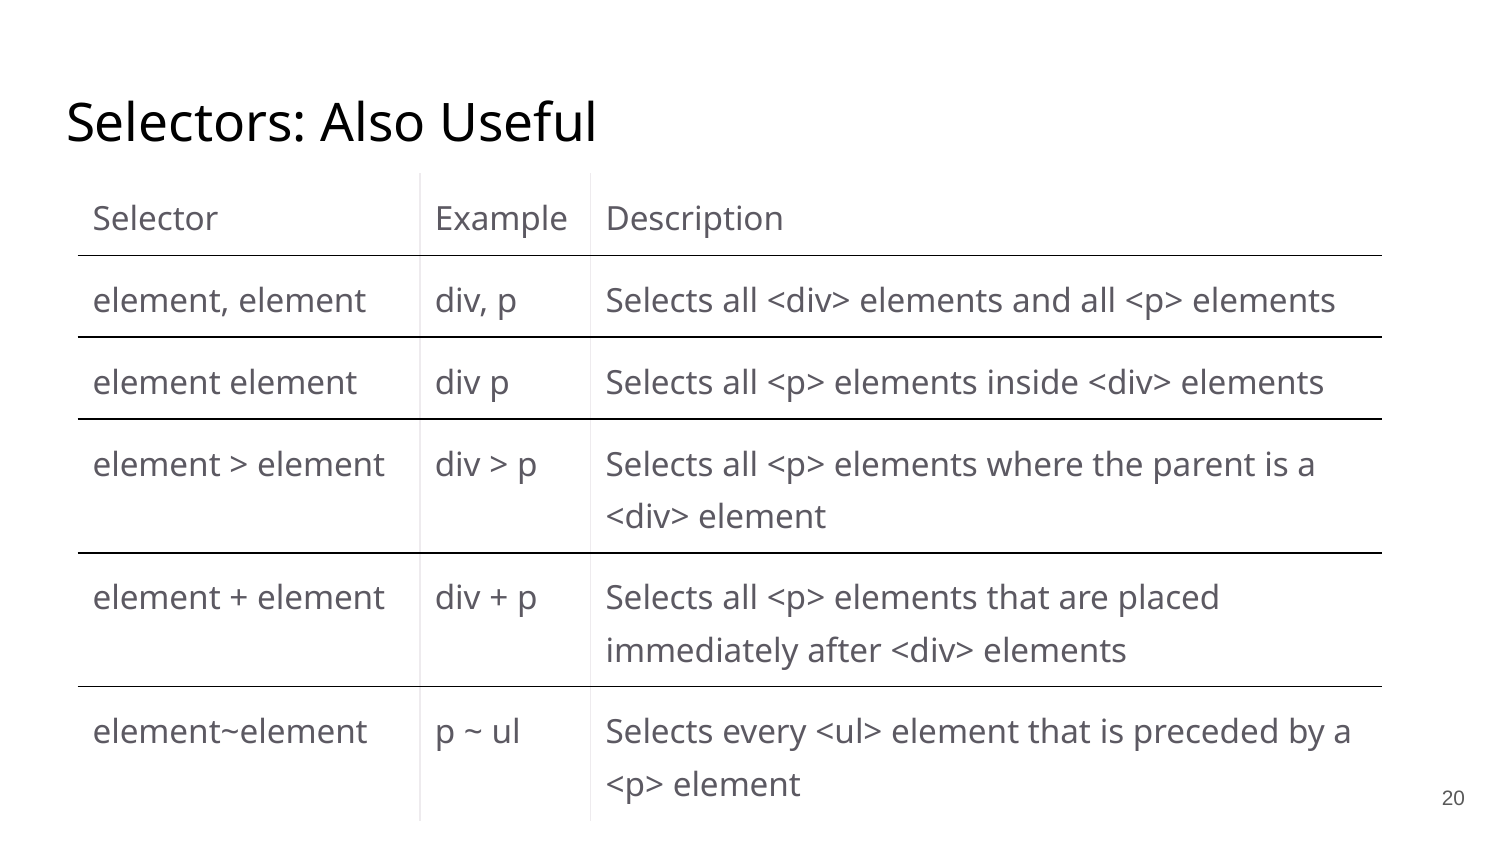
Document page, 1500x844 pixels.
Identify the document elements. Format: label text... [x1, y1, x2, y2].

table_cell Selects all <p> elements that are placed immediately after <div> elements [591, 554, 1382, 686]
table_cell Selects all <p> elements inside <div> elements [591, 338, 1382, 418]
table_cell div, p [421, 256, 590, 336]
table_cell div > p [421, 420, 590, 552]
slide_number 20 [1389, 764, 1480, 830]
table_header Selector [78, 173, 419, 255]
table_cell Selects every <ul> element that is preceded by a <p> element [591, 687, 1382, 821]
table_header Example [421, 173, 590, 255]
title Selectors: Also Useful [51, 72, 1449, 167]
table_cell Selects all <div> elements and all <p> elements [591, 256, 1382, 336]
table_cell Selects all <p> elements where the parent is a <div> element [591, 420, 1382, 552]
table_cell div + p [421, 554, 590, 686]
table_cell element element [78, 338, 419, 418]
table_header Description [591, 173, 1382, 255]
table_cell element + element [78, 554, 419, 686]
table_cell div p [421, 338, 590, 418]
table_cell element, element [78, 256, 419, 336]
table_cell element > element [78, 420, 419, 552]
table_cell element~element [78, 687, 419, 821]
table_cell p ~ ul [421, 687, 590, 821]
